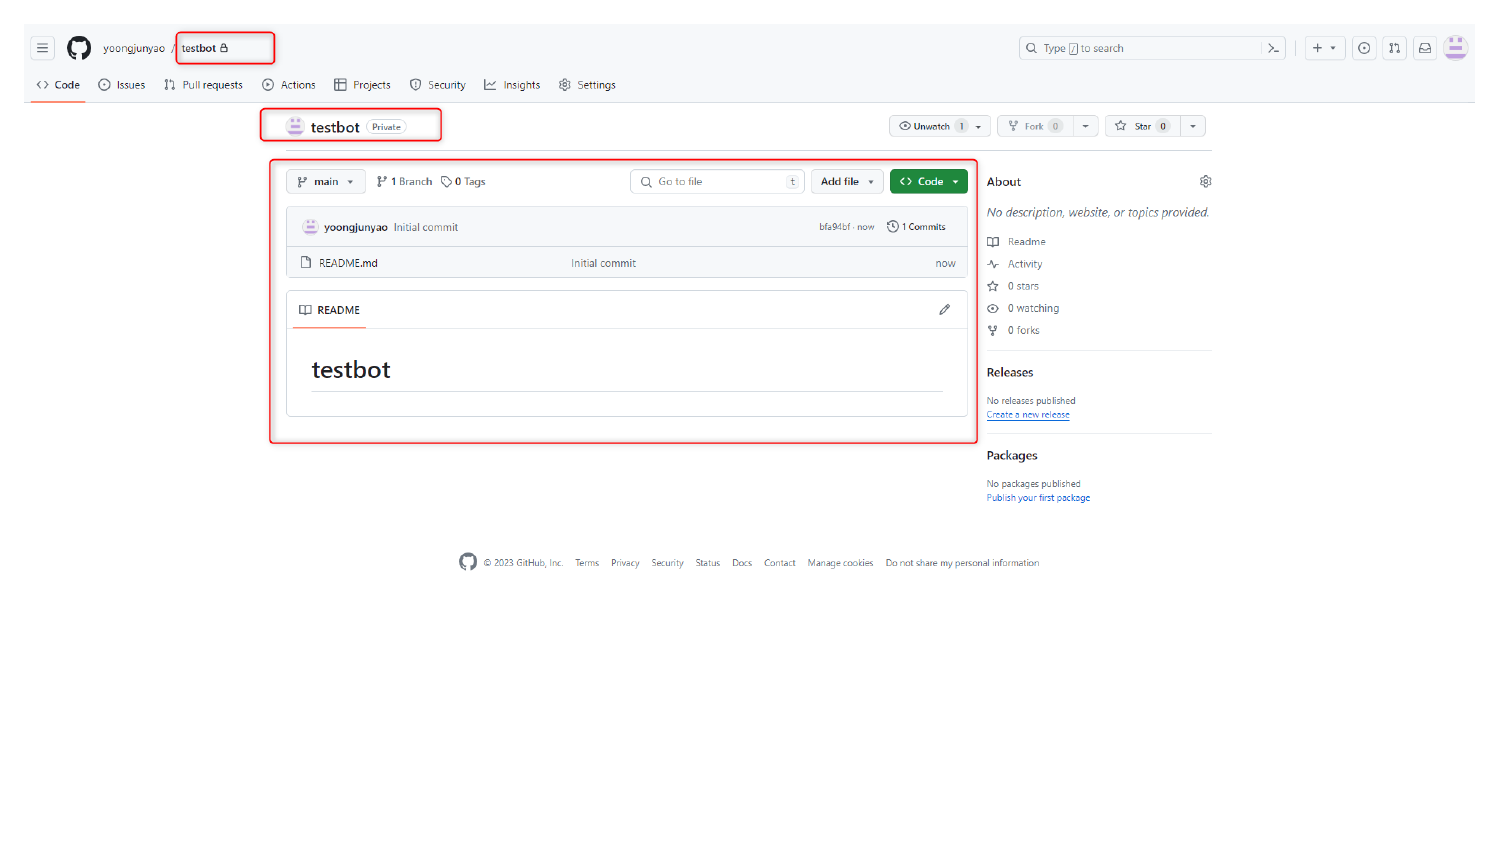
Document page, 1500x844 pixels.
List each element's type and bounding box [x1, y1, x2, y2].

picture [24, 24, 1476, 595]
